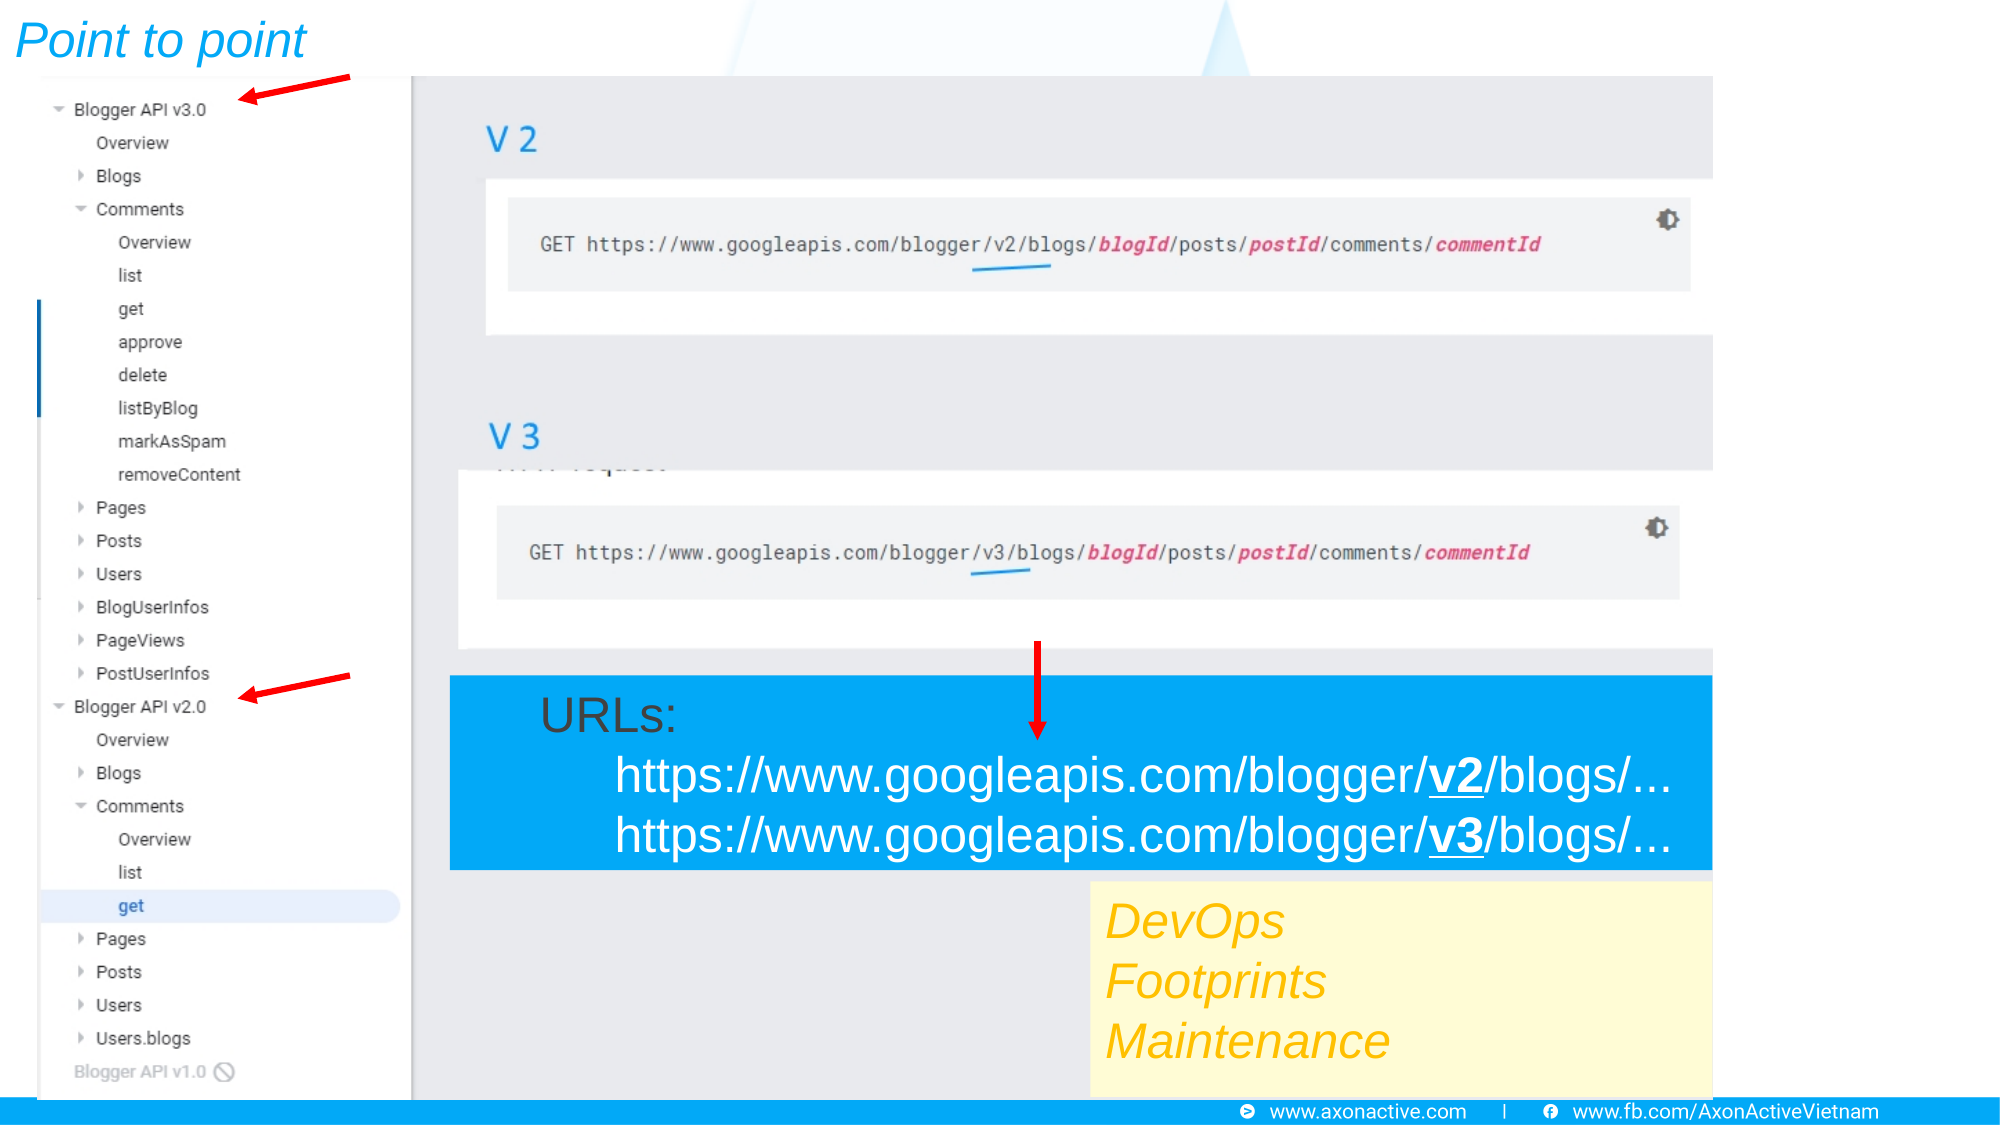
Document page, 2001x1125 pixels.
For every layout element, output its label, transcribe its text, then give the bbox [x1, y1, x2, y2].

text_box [237, 675, 350, 699]
picture [1241, 1105, 1254, 1118]
picture [0, 0, 2001, 1125]
picture [1544, 1105, 1557, 1118]
text_box Point to point [0, 0, 325, 75]
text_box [237, 76, 350, 101]
